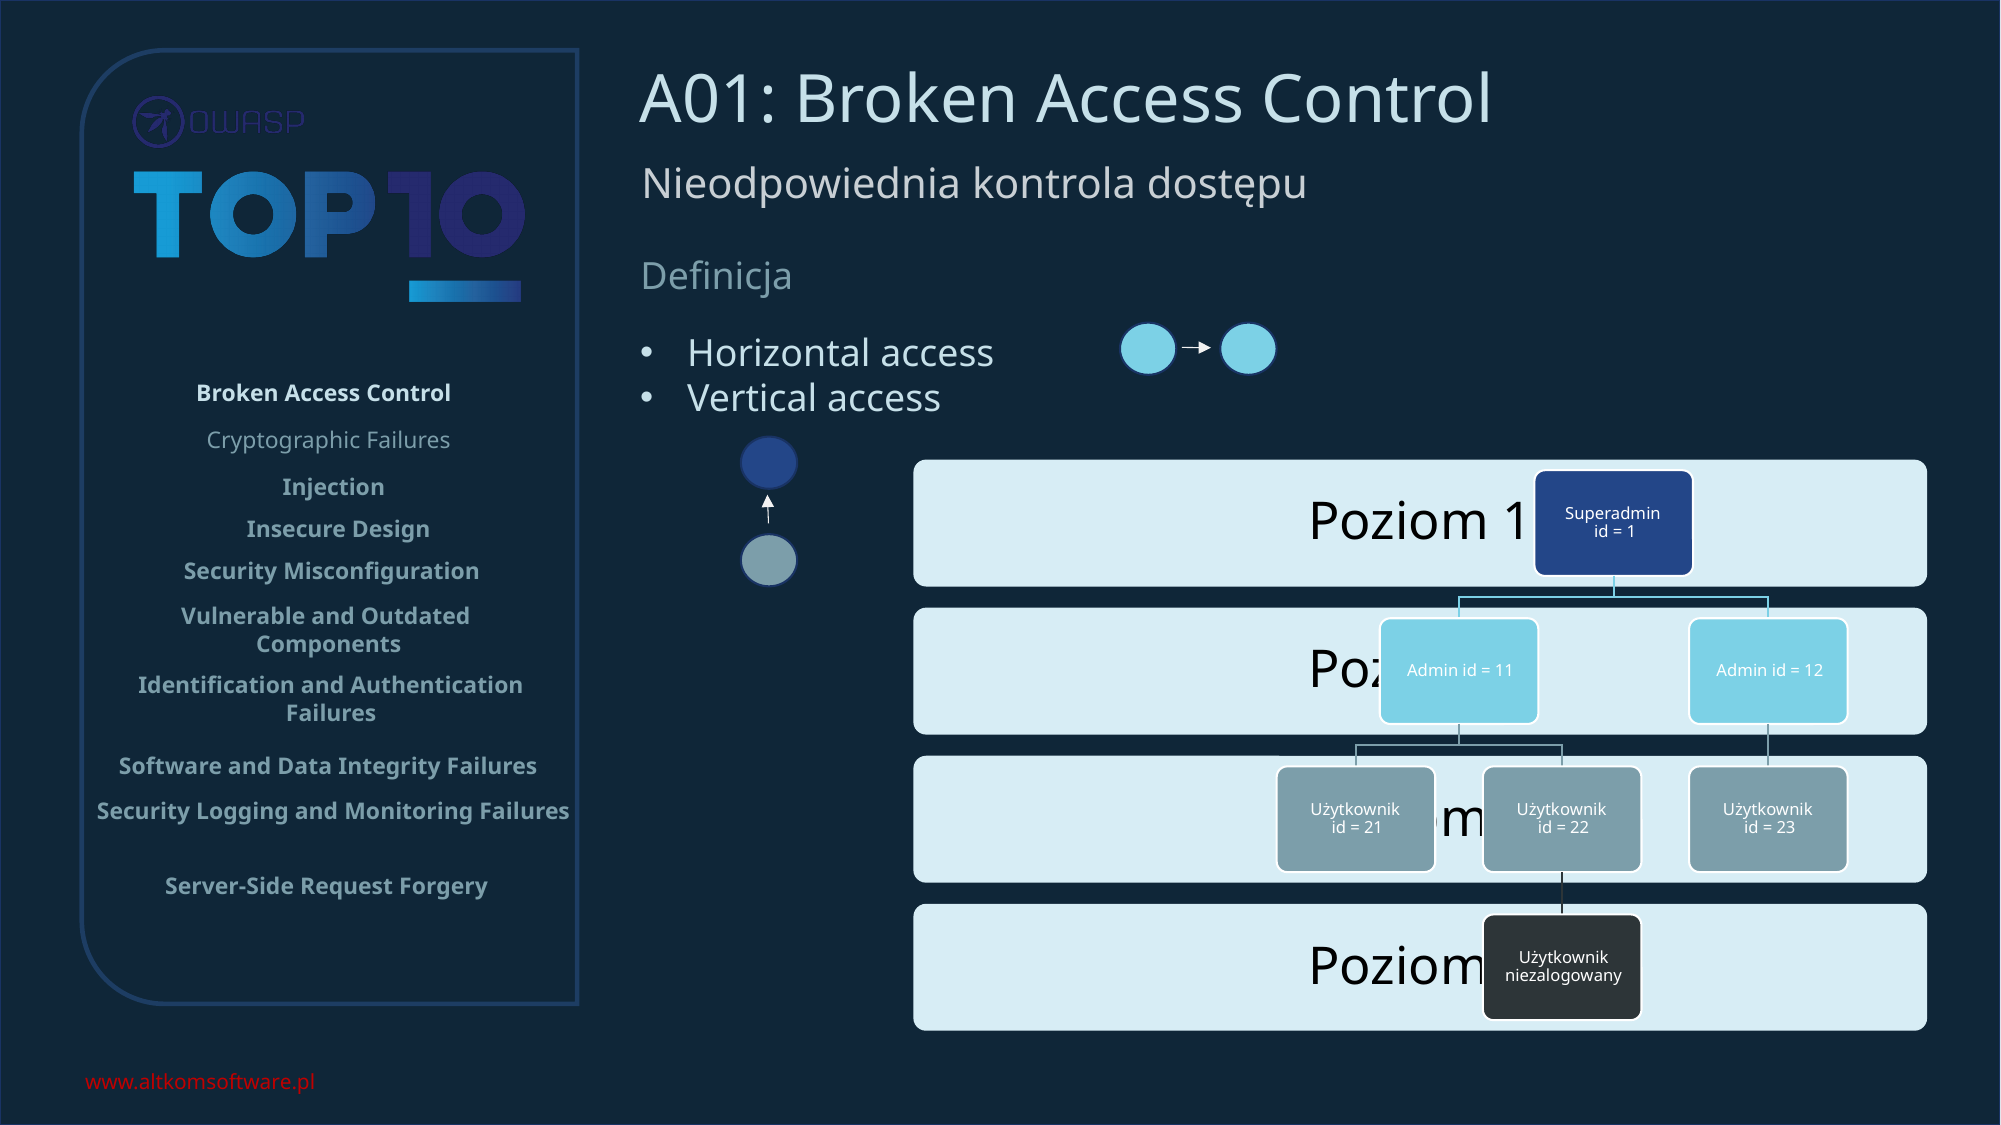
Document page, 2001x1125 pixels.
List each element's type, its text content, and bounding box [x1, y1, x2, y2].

text_box Horizontal access Vertical access [625, 321, 1728, 427]
title A01: Broken Access Control [624, 57, 1657, 158]
text_box Server-Side Request Forgery [77, 871, 576, 899]
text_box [913, 458, 1928, 1032]
text_box [81, 49, 578, 1005]
text_box Broken Access Control [81, 378, 573, 407]
list Nieodpowiednia kontrola dostępu [626, 148, 1520, 244]
text_box Injection [86, 472, 582, 501]
text_box Security Misconfiguration [84, 557, 580, 585]
text_box Security Logging and Monitoring Failures [92, 797, 576, 825]
text_box Definicja [625, 244, 1833, 305]
text_box Software and Data Integrity Failures [80, 751, 576, 779]
text_box Vulnerable and Outdated Components [81, 602, 577, 658]
text_box Insecure Design [92, 514, 586, 543]
text_box Identification and Authentication Failures [91, 670, 571, 726]
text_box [1119, 322, 1277, 375]
picture [103, 75, 554, 322]
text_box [740, 436, 798, 587]
text_box Cryptographic Failures [81, 425, 577, 454]
